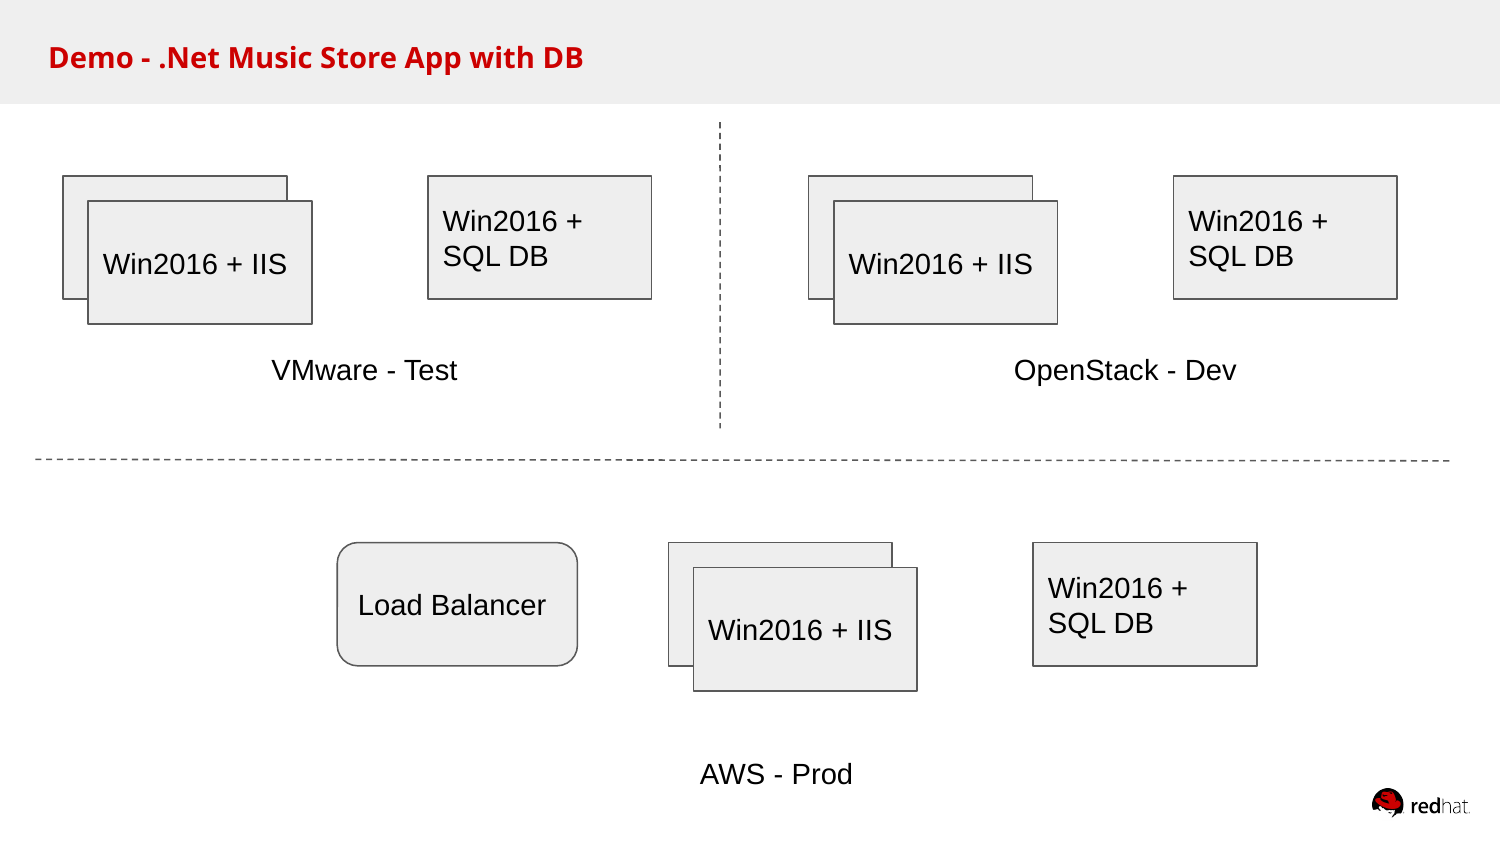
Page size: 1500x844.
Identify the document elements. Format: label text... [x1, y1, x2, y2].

text_box VMware - Test [256, 336, 481, 422]
text_box Win2016 + IIS [88, 200, 312, 325]
text_box Win2016 + IIS [833, 200, 1058, 325]
text_box Win2016 + SQL DB [427, 175, 652, 300]
text_box AWS - Prod [685, 740, 909, 826]
text_box Win2016 + IIS [693, 567, 918, 691]
text_box [63, 175, 287, 300]
text_box Demo - .Net Music Store App with DB [33, 28, 874, 87]
picture [1372, 788, 1470, 821]
text_box OpenStack - Dev [999, 336, 1267, 422]
text_box [808, 175, 1033, 300]
text_box Win2016 + SQL DB [1033, 542, 1257, 666]
text_box [668, 542, 893, 666]
text_box Win2016 + SQL DB [1173, 175, 1398, 300]
text_box Load Balancer [337, 542, 578, 666]
